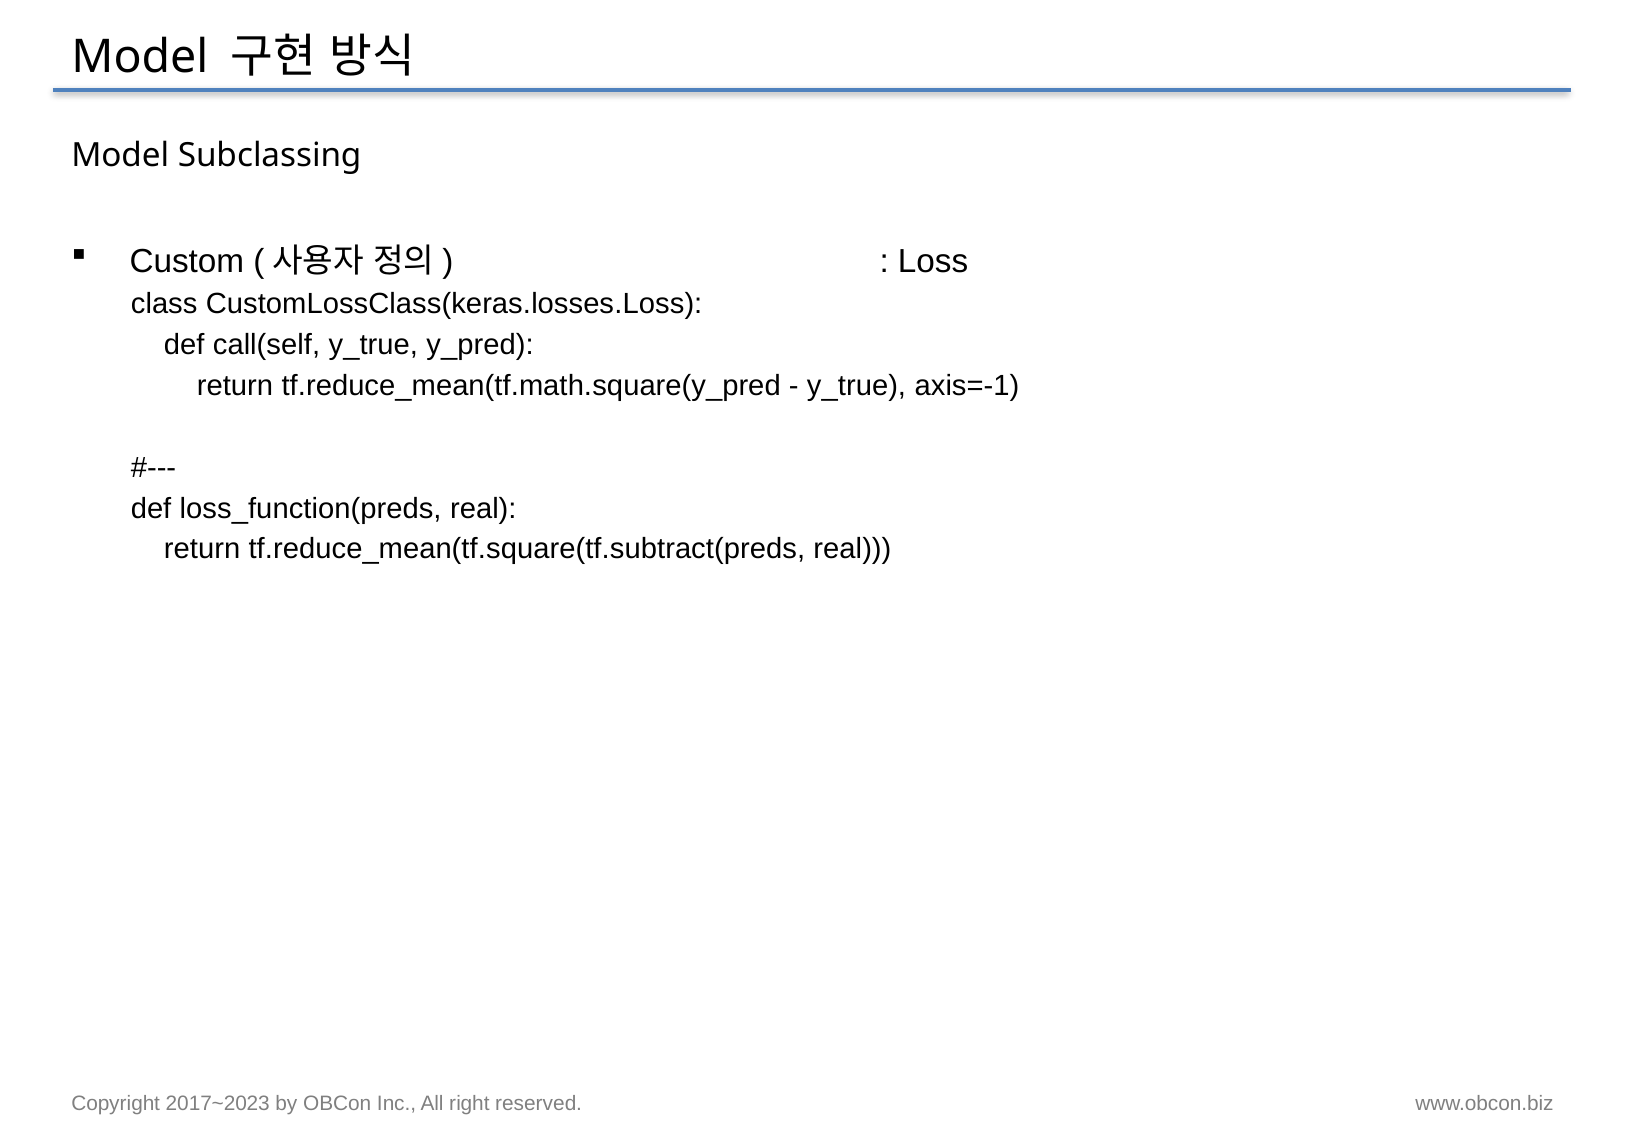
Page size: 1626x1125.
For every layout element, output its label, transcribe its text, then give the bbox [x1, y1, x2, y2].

title Model 구현 방식 [56, 19, 1569, 90]
text_box Custom (사용자 정의) : Loss class CustomLossClass(keras.losses.Loss): def call(self, y_true, y_pred): return tf.reduce_mean(tf.math.square(y_pred - y_true), axis=-1) #--- def loss_function(preds, real): return tf.reduce_mean(tf.square(tf.subtract(preds, real))) [56, 231, 1144, 619]
list Model Subclassing [56, 125, 1569, 181]
